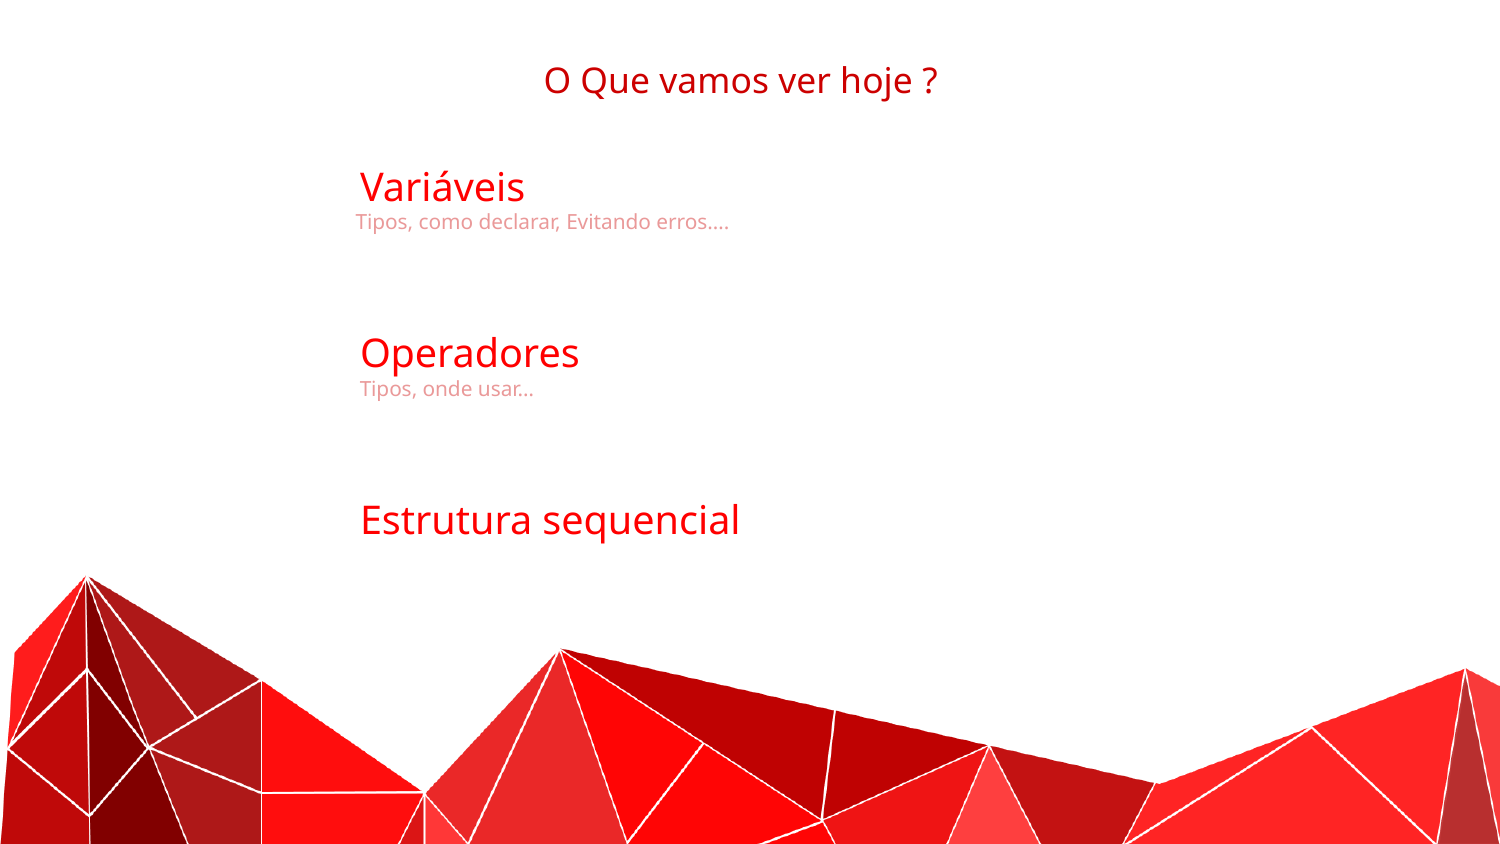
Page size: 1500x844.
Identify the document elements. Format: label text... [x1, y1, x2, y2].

text_box Tipos, como declarar, Evitando erros…. [355, 208, 1437, 247]
text_box Operadores [360, 318, 1198, 376]
text_box Estrutura sequencial [360, 485, 1392, 543]
text_box Tipos, onde usar… [359, 375, 1441, 414]
text_box Variáveis [360, 151, 1198, 209]
picture [0, 0, 1500, 844]
text_box O Que vamos ver hoje ? [229, 42, 1262, 116]
